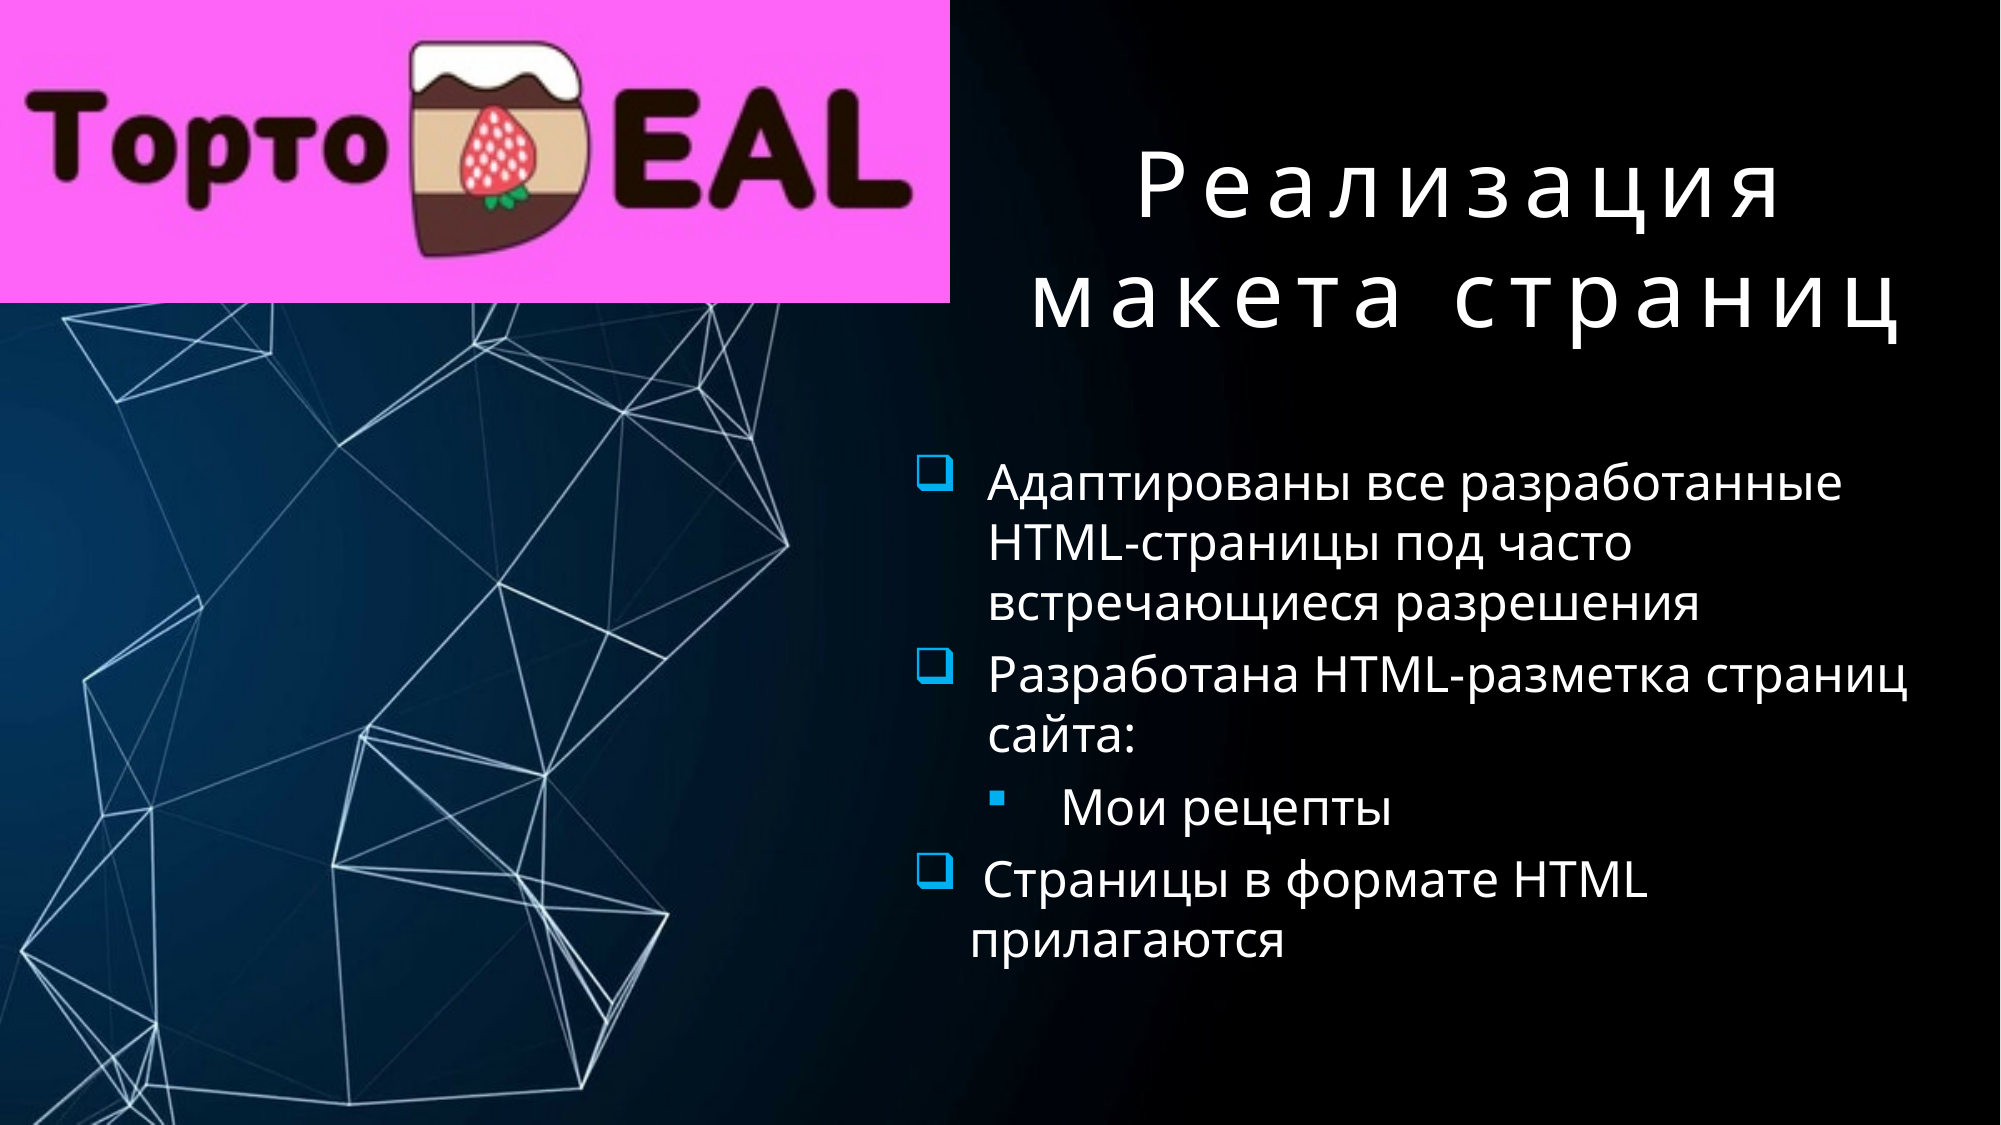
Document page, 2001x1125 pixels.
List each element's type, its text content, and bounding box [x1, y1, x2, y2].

text_box Адаптированы все разработанные HTML-страницы под часто встречающиеся разрешения Разработана HTML-разметка страниц сайта: Мои рецепты Страницы в формате HTML прилагаются [897, 442, 1948, 1000]
text_box Реализация макета страниц [936, 117, 1993, 350]
picture [0, 0, 2001, 1125]
